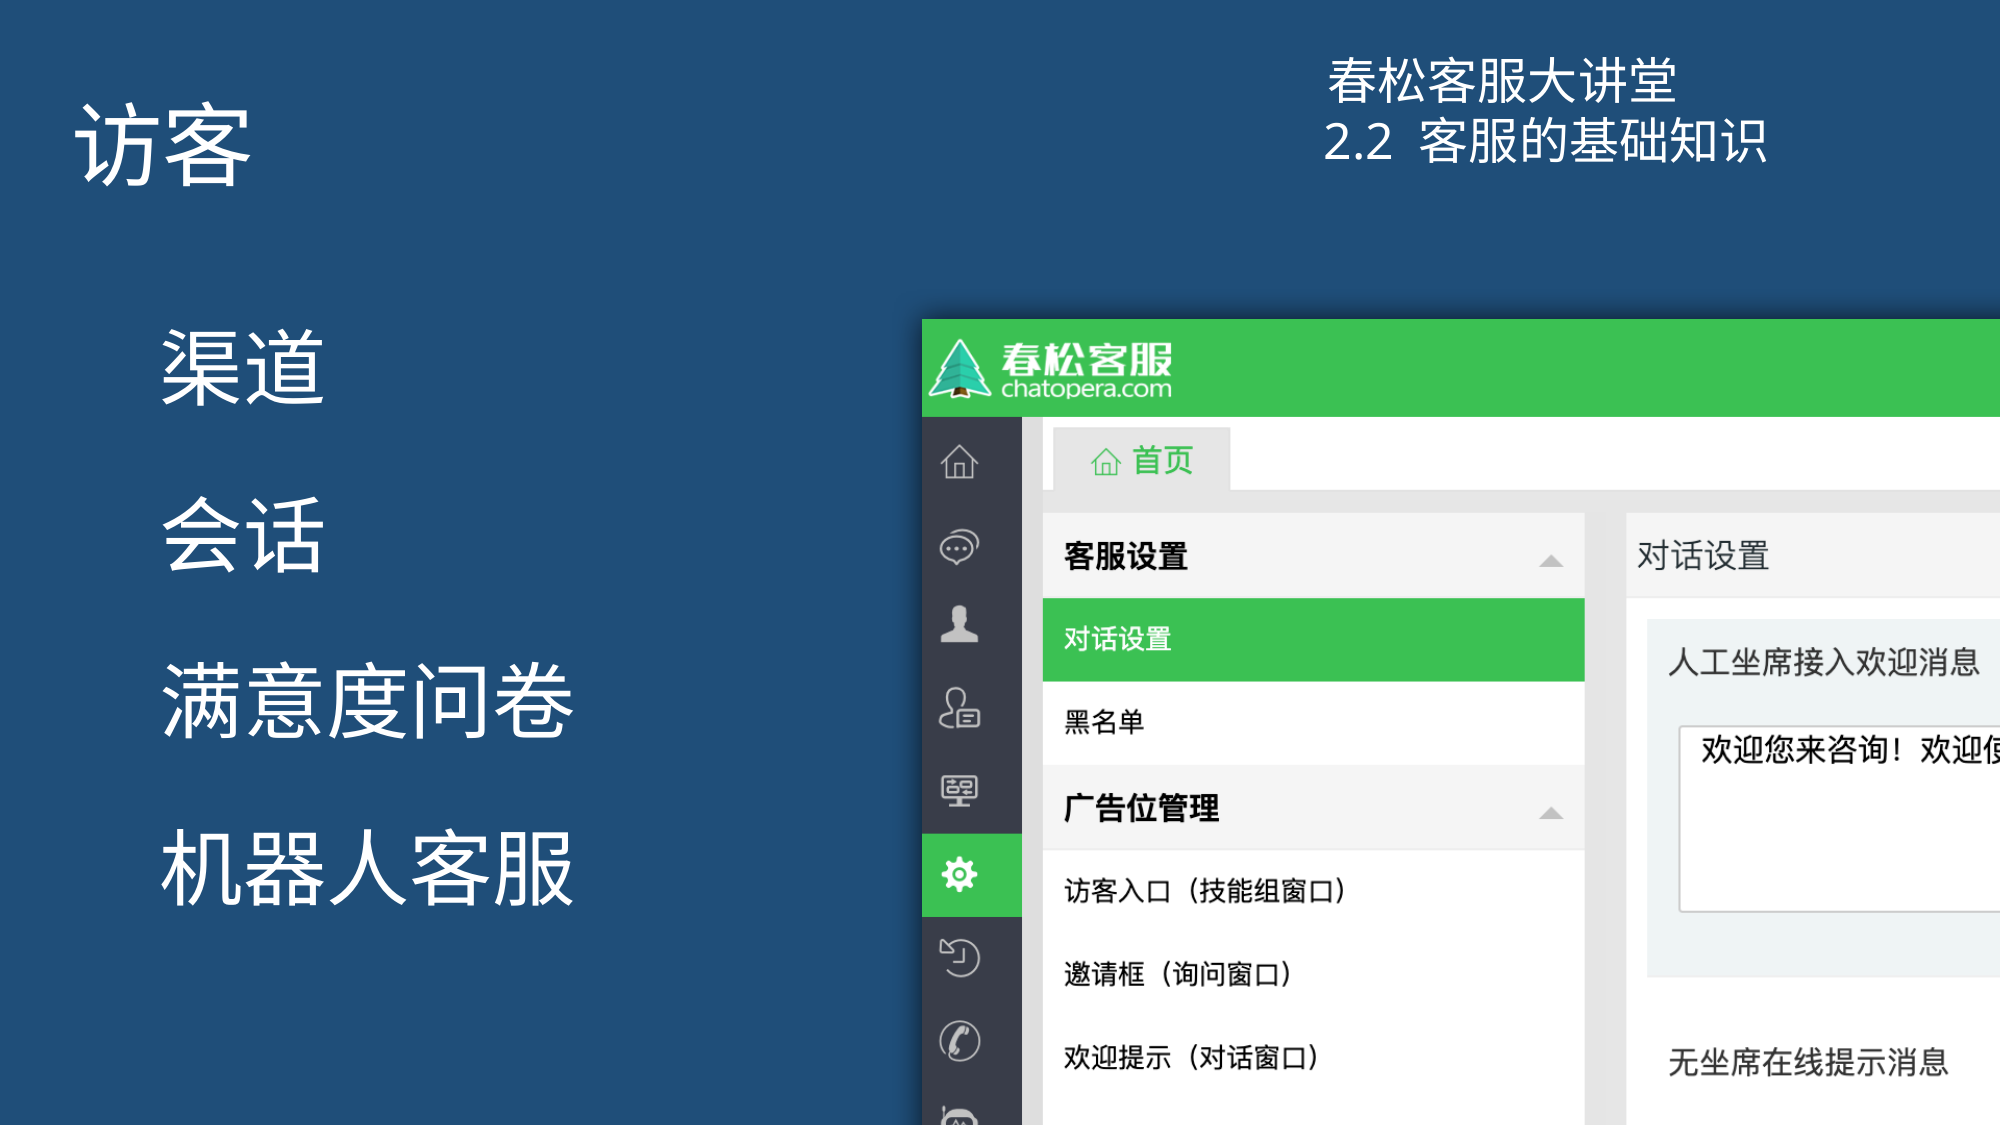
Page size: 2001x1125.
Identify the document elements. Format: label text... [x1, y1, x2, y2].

title 访客 [56, 41, 1136, 259]
picture [922, 319, 2000, 1125]
text_box 机器人客服 [152, 758, 826, 924]
text_box 春松客服大讲堂 [1313, 41, 1693, 117]
text_box 会话 [152, 425, 826, 591]
text_box 2.2 客服的基础知识 [1308, 102, 1784, 178]
text_box 渠道 [152, 258, 826, 424]
text_box 满意度问卷 [152, 591, 826, 757]
